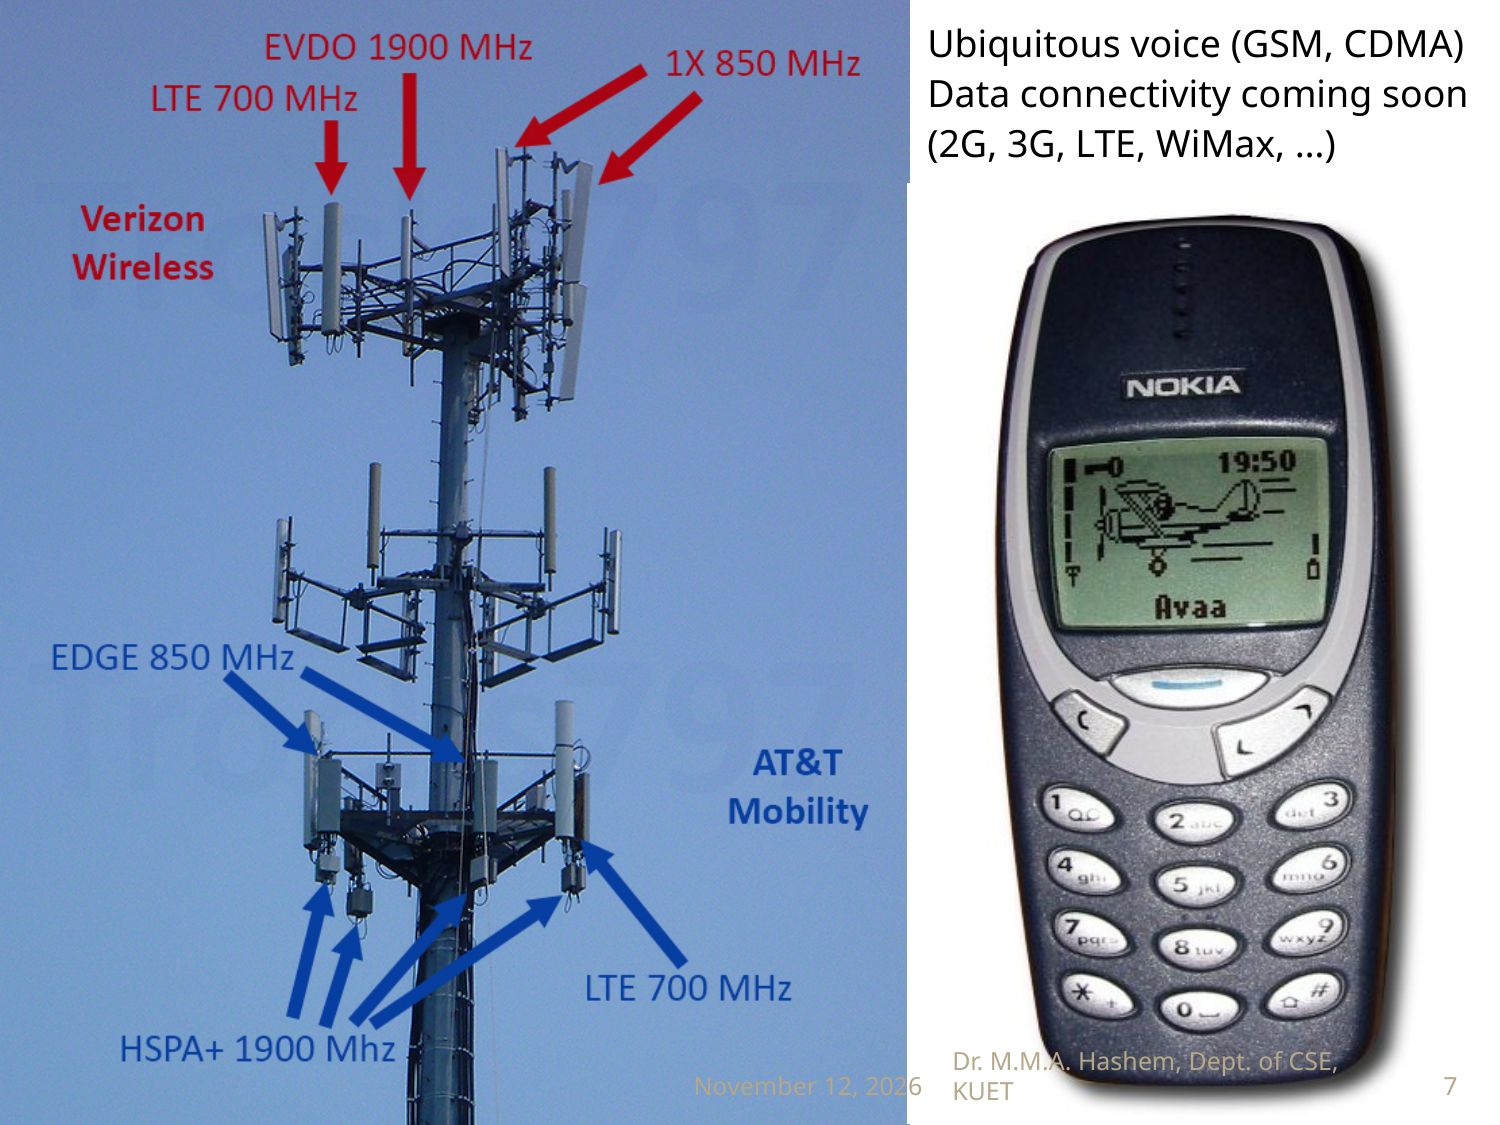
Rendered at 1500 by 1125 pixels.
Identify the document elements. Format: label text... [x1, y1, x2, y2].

text_box Ubiquitous voice (GSM, CDMA) Data connectivity coming soon (2G, 3G, LTE, WiMax, …) [917, 12, 1500, 183]
picture [0, 0, 1497, 1125]
